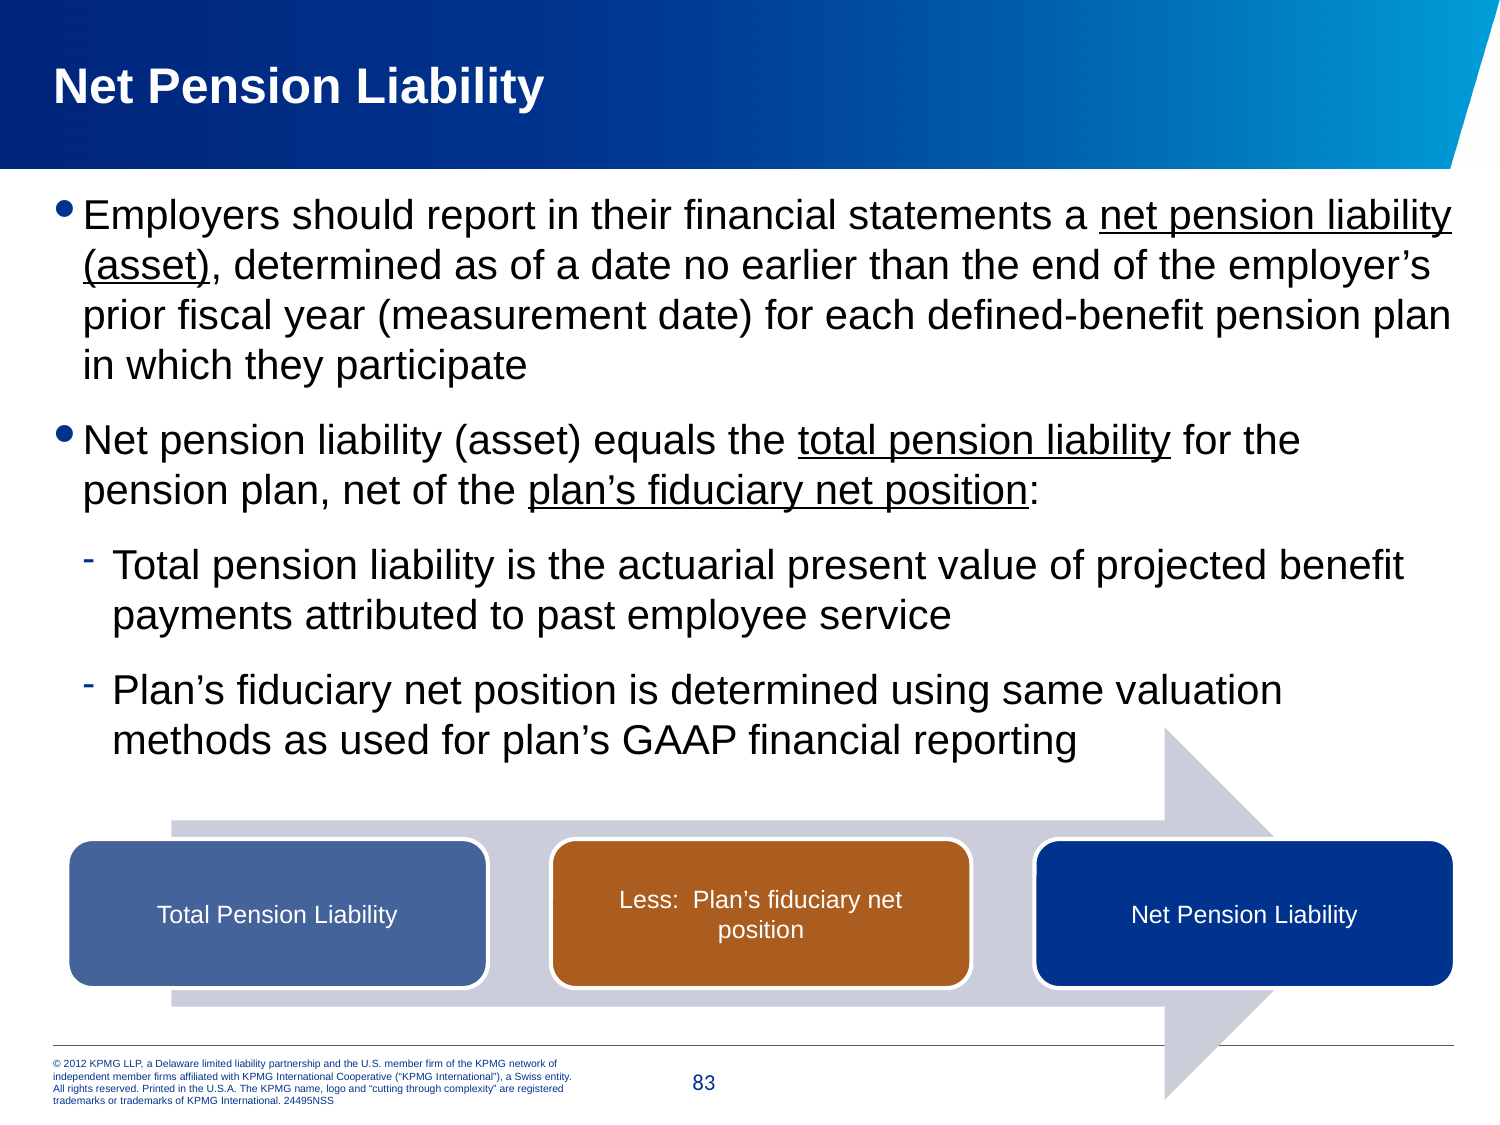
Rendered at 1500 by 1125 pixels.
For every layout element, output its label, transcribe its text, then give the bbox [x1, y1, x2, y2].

picture [0, 0, 1268, 169]
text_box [67, 726, 1456, 1101]
list Employers should report in their financial statements a net pension liability (asset), determined as of a date no earlier than the end of the employer’s prior fiscal year (measurement date) for each defined-benefit pension plan in which they participate Net pension liability (asset) equals the total pension liability for the pension plan, net of the plan’s fiduciary net position: Total pension liability is the actuarial present value of projected benefit payments attributed to past employee service Plan’s fiduciary net position is determined using same valuation methods as used for plan’s GAAP financial reporting [52, 187, 1456, 1048]
title Net Pension Liability [52, 18, 1456, 150]
picture [1451, 4, 1500, 169]
